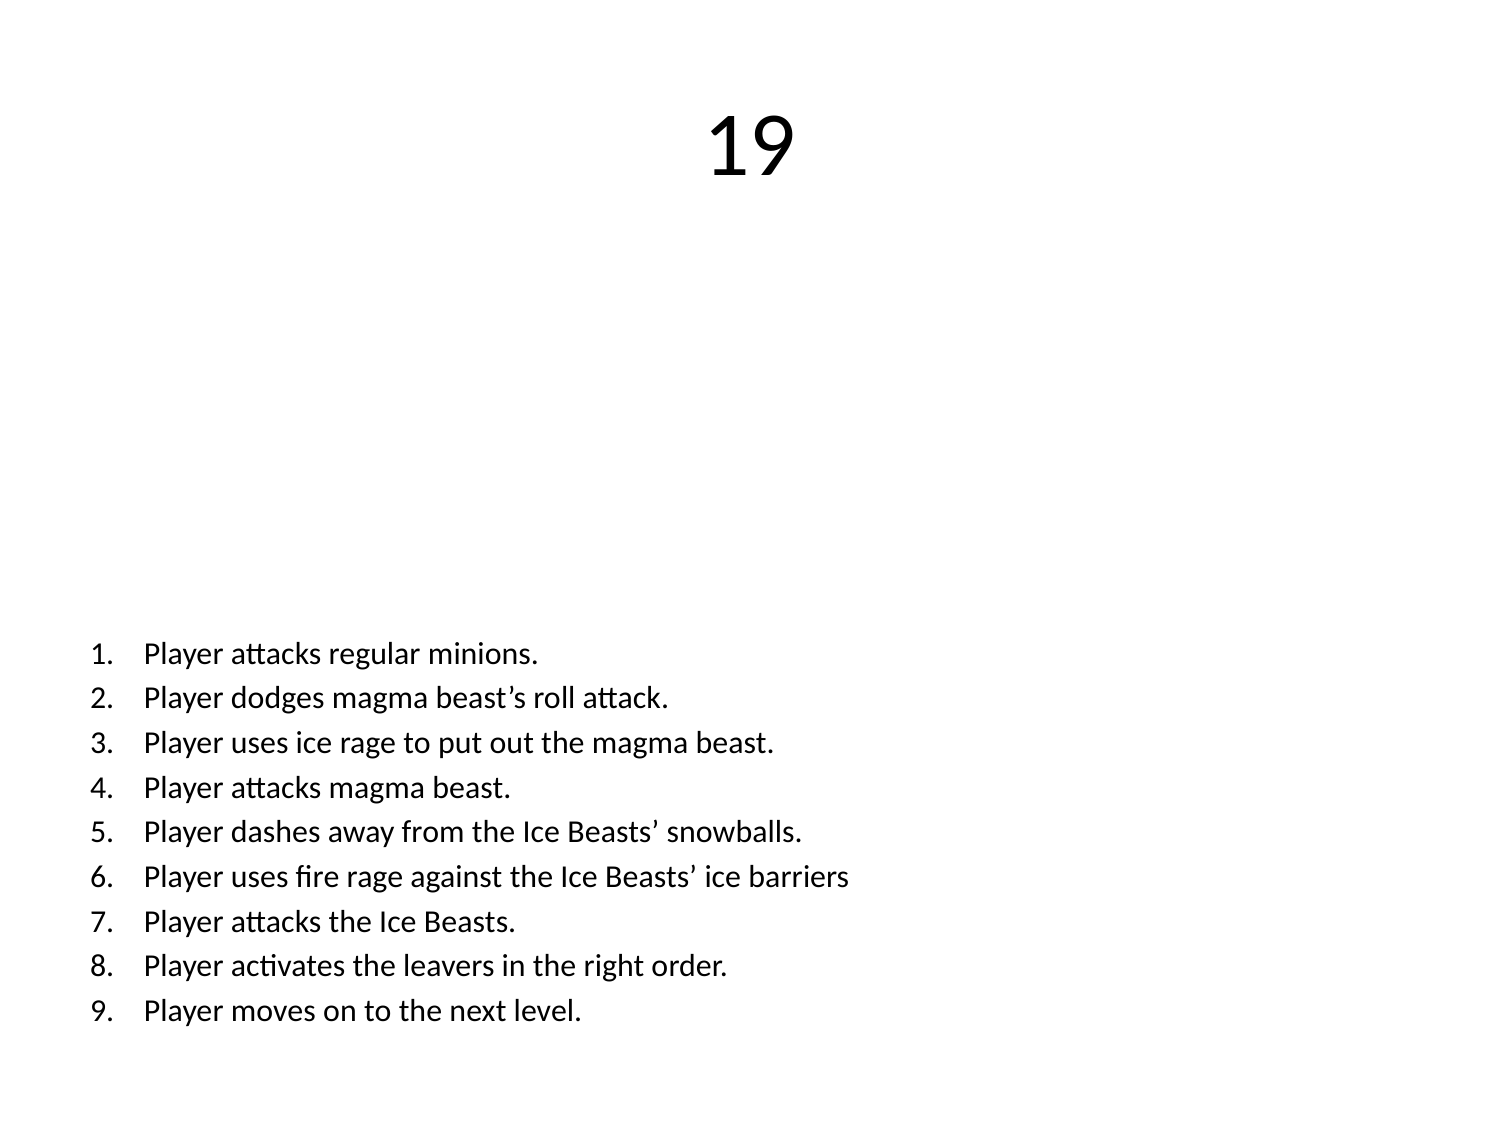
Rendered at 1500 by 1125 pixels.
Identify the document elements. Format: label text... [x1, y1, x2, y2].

title 19 [75, 45, 1425, 233]
list Player attacks regular minions. Player dodges magma beast’s roll attack. Player uses ice rage to put out the magma beast. Player attacks magma beast. Player dashes away from the Ice Beasts’ snowballs. Player uses fire rage against the Ice Beasts’ ice barriers Player attacks the Ice Beasts. Player activates the leavers in the right order. Player moves on to the next level. [75, 624, 1425, 1038]
